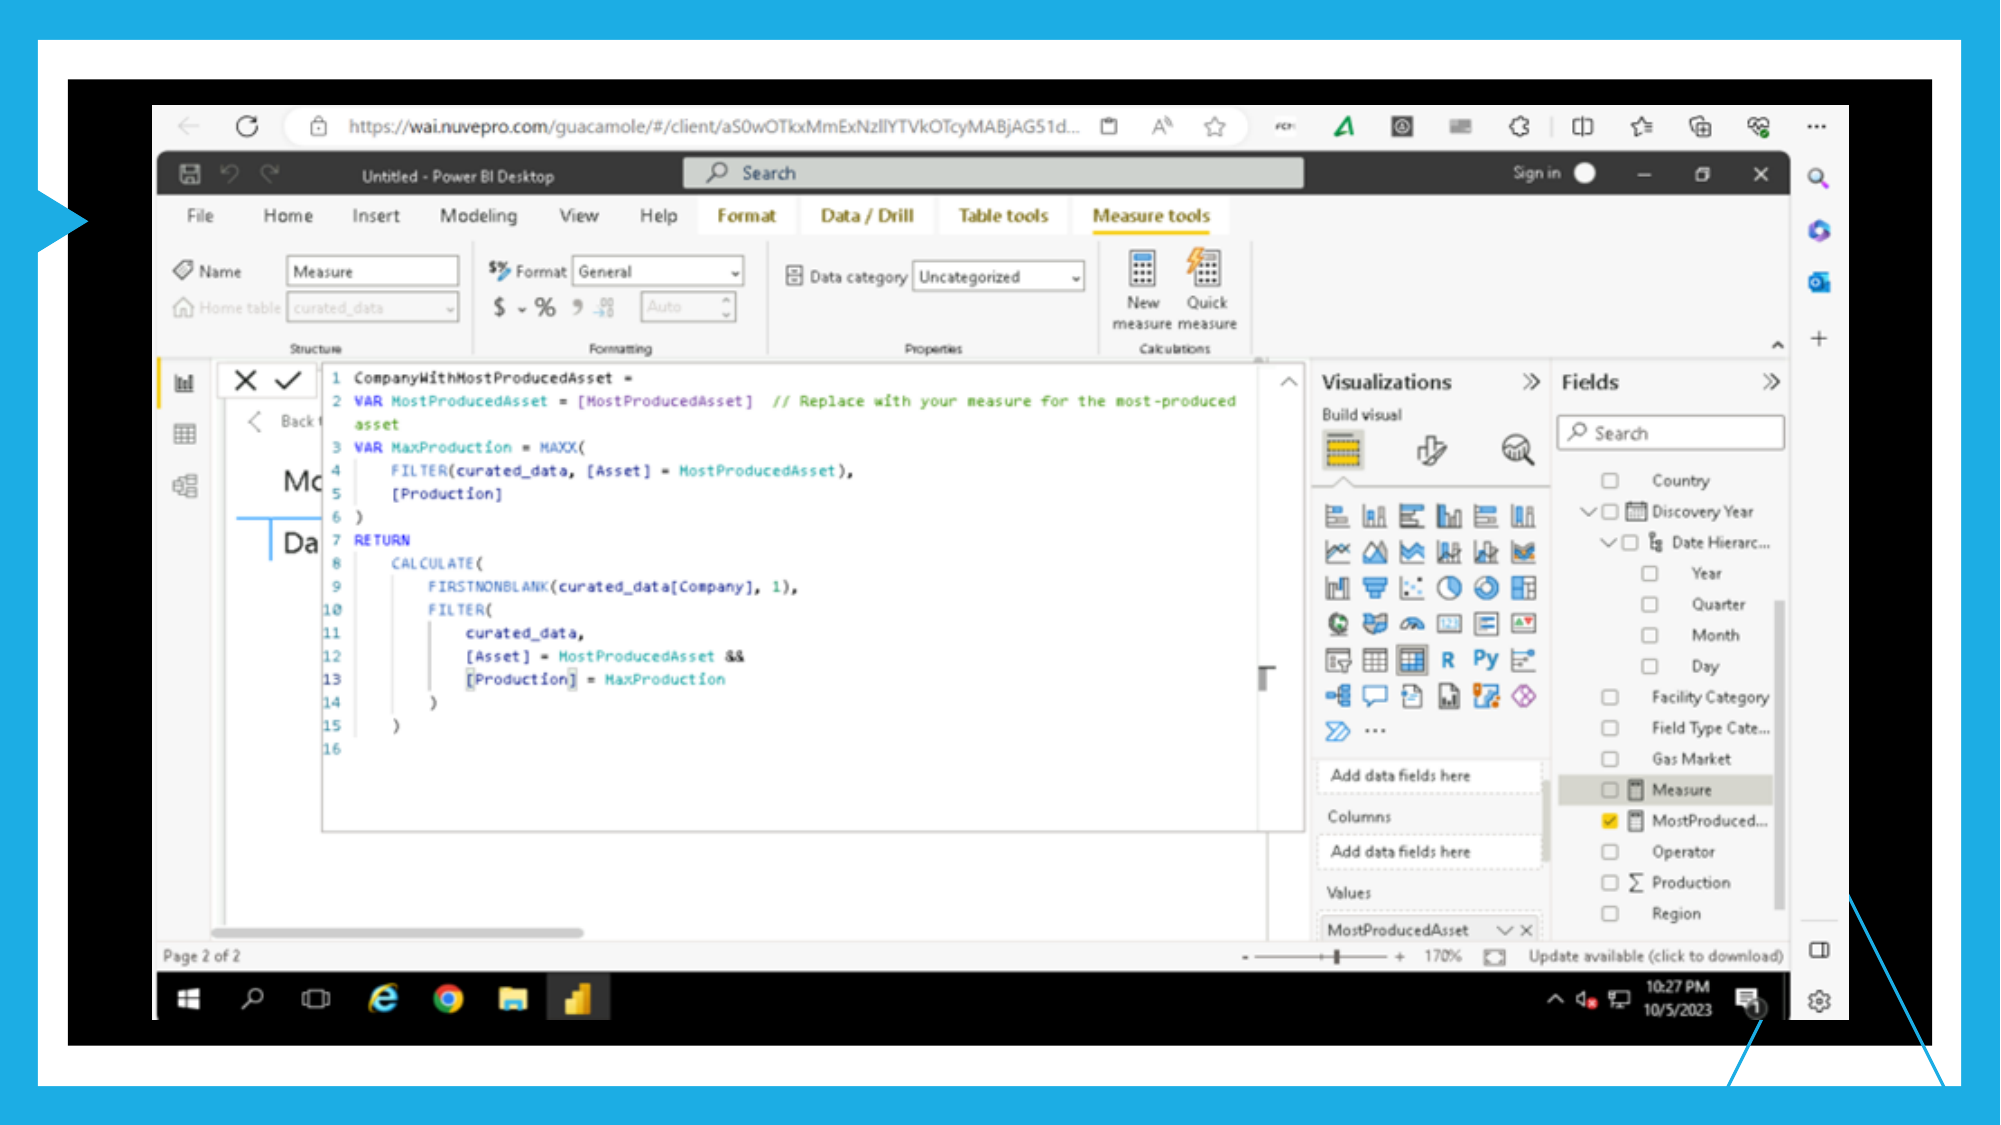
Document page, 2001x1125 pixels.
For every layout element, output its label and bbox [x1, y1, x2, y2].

picture [152, 105, 1849, 1020]
